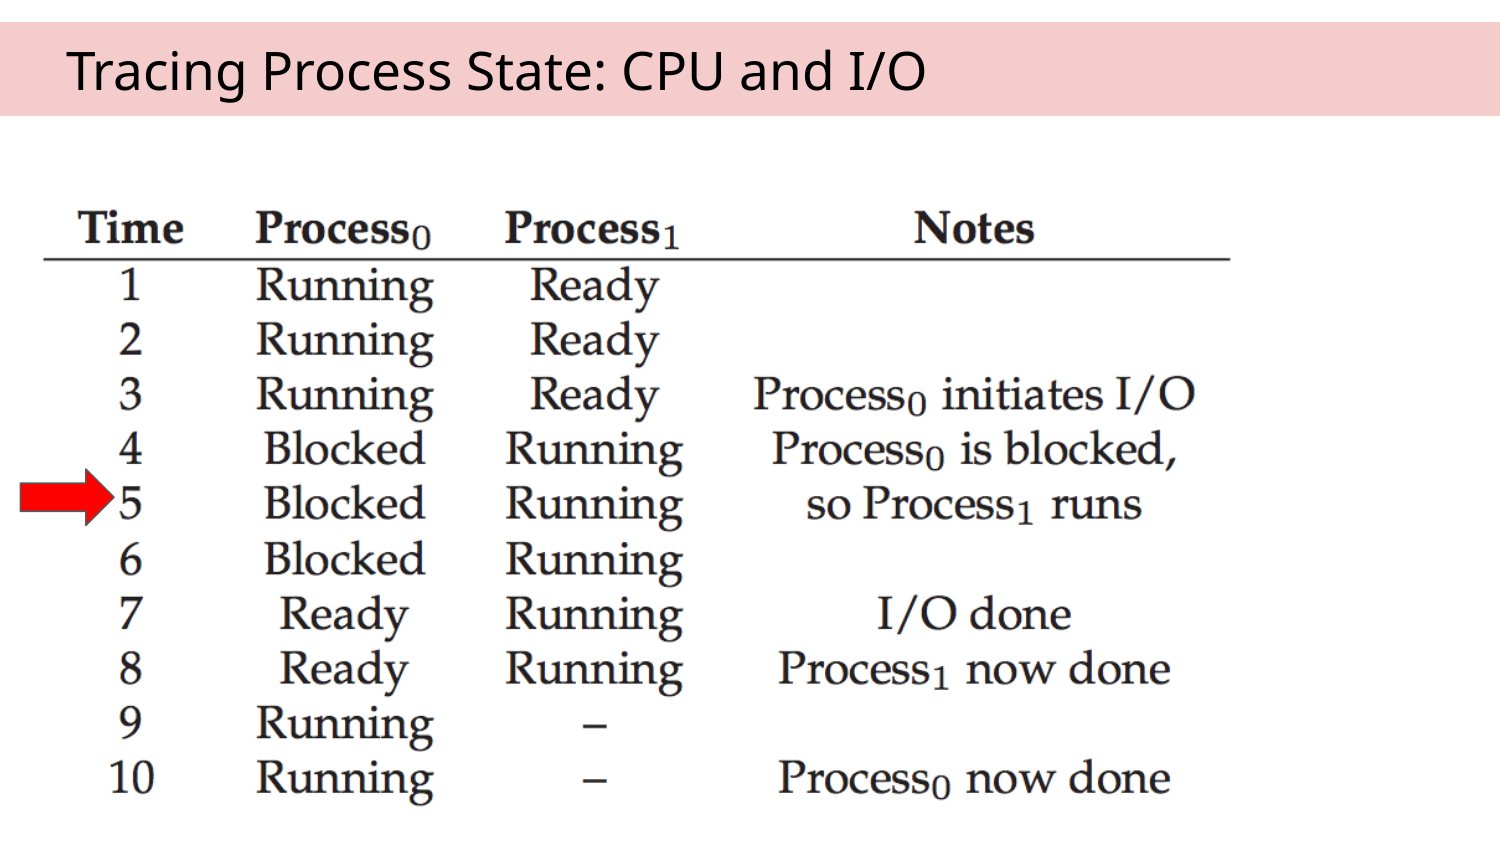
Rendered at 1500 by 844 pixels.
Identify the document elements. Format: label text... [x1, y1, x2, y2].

title Tracing Process State: CPU and I/O [51, 22, 1449, 116]
picture [24, 191, 1314, 819]
